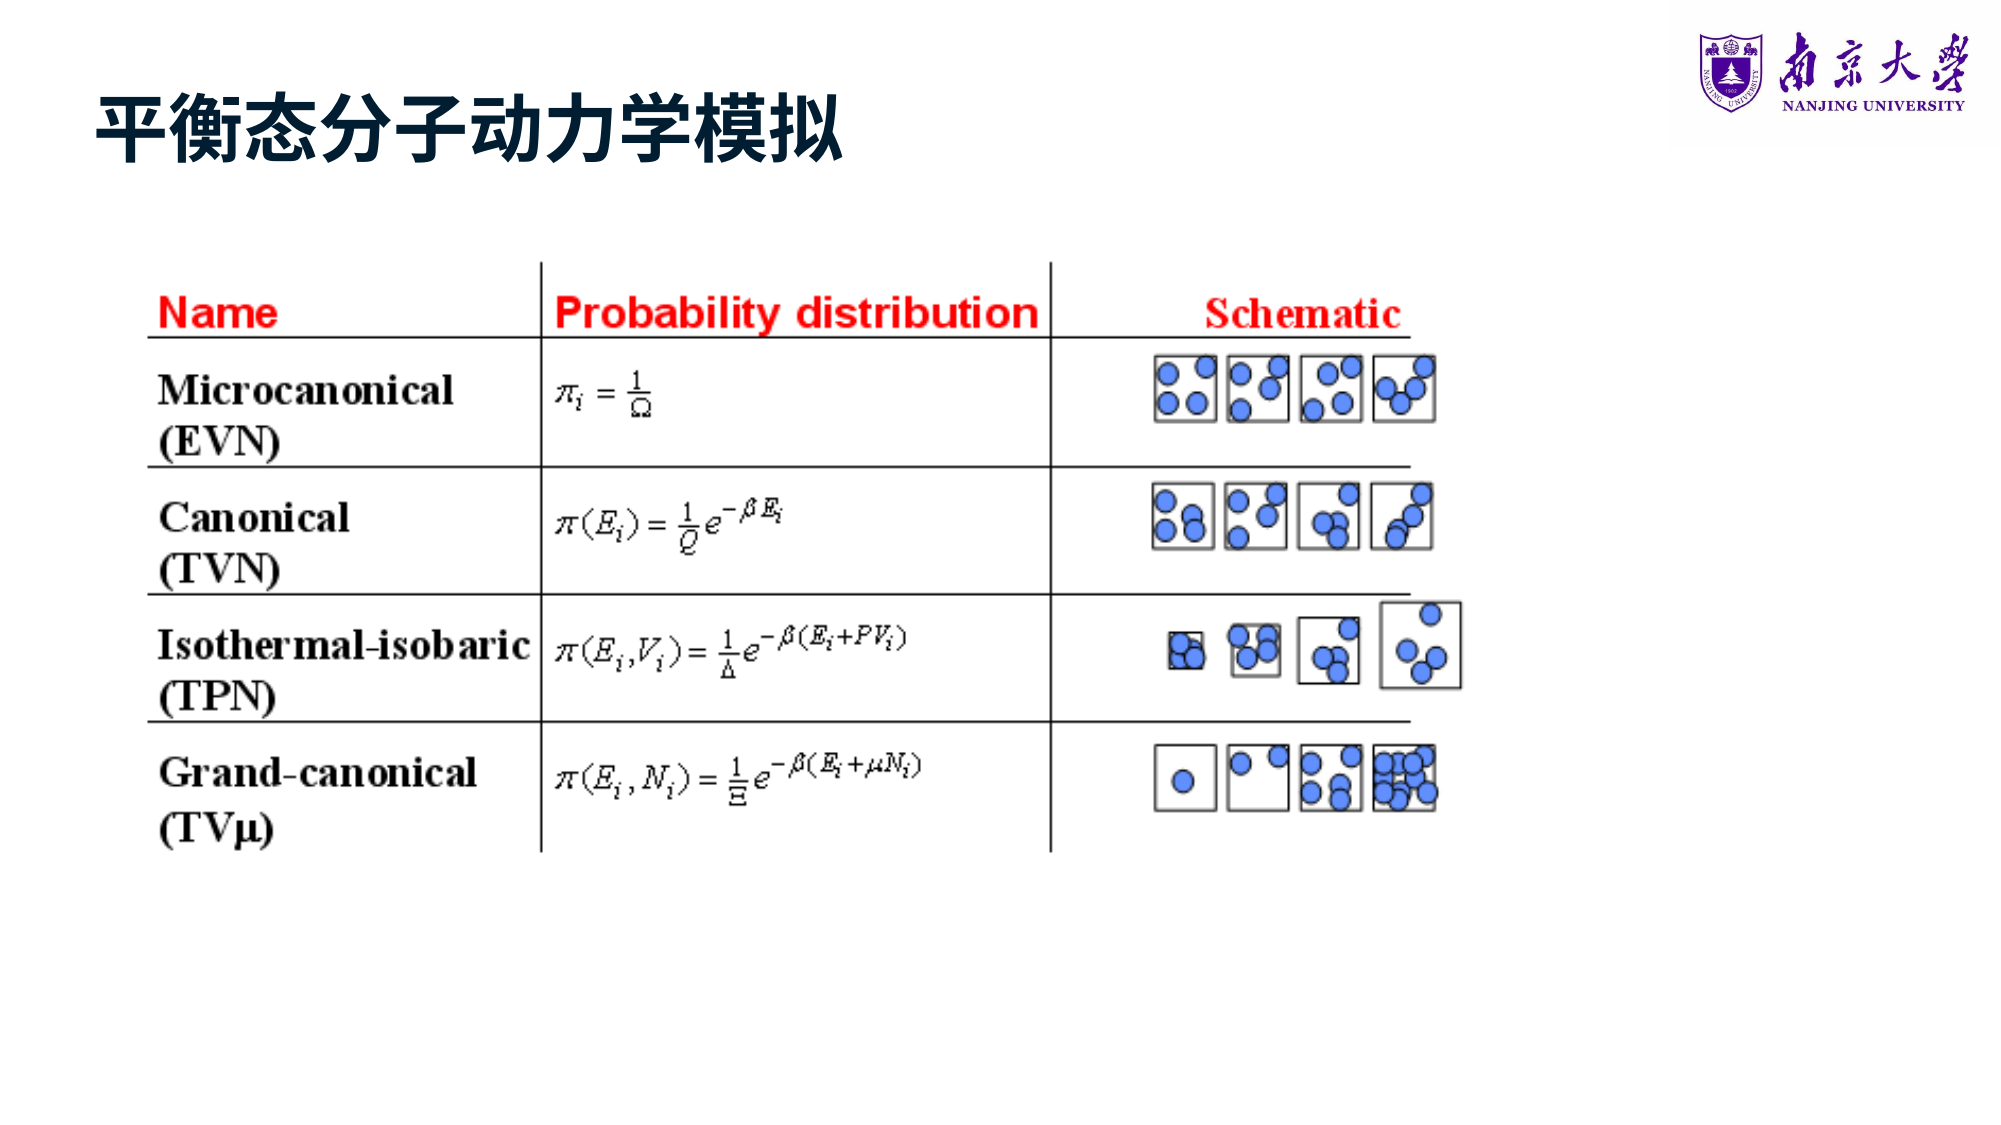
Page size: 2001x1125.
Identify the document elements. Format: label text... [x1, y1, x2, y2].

picture [137, 231, 1497, 894]
text_box 平衡态分子动力学模拟 [78, 74, 1029, 212]
picture [1667, 0, 2000, 149]
